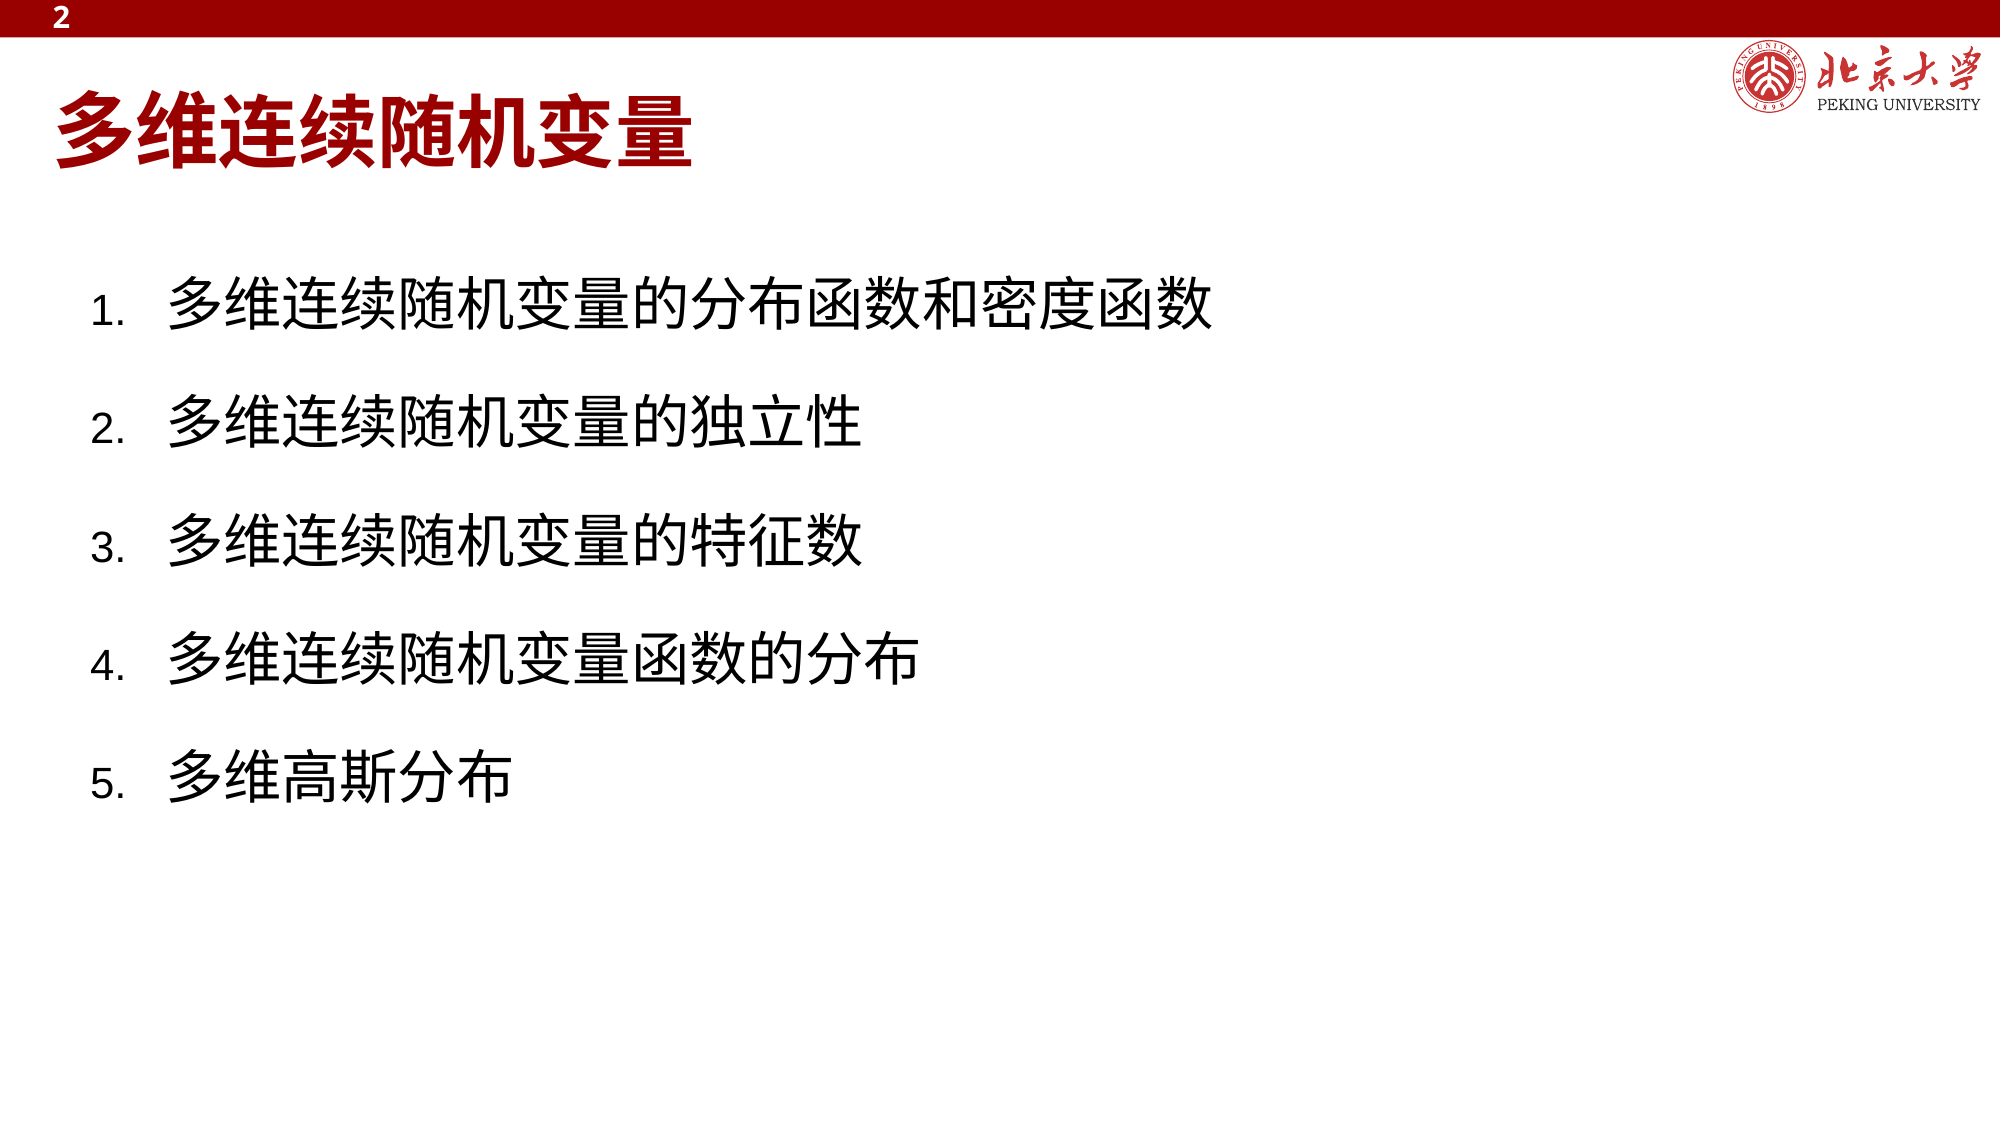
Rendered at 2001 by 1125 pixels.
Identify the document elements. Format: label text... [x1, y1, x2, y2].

title 多维连续随机变量 [37, 62, 1951, 194]
list 多维连续随机变量的分布函数和密度函数 多维连续随机变量的独立性 多维连续随机变量的特征数 多维连续随机变量函数的分布 多维高斯分布 [75, 224, 1950, 1100]
slide_number 2 [37, 5, 225, 34]
